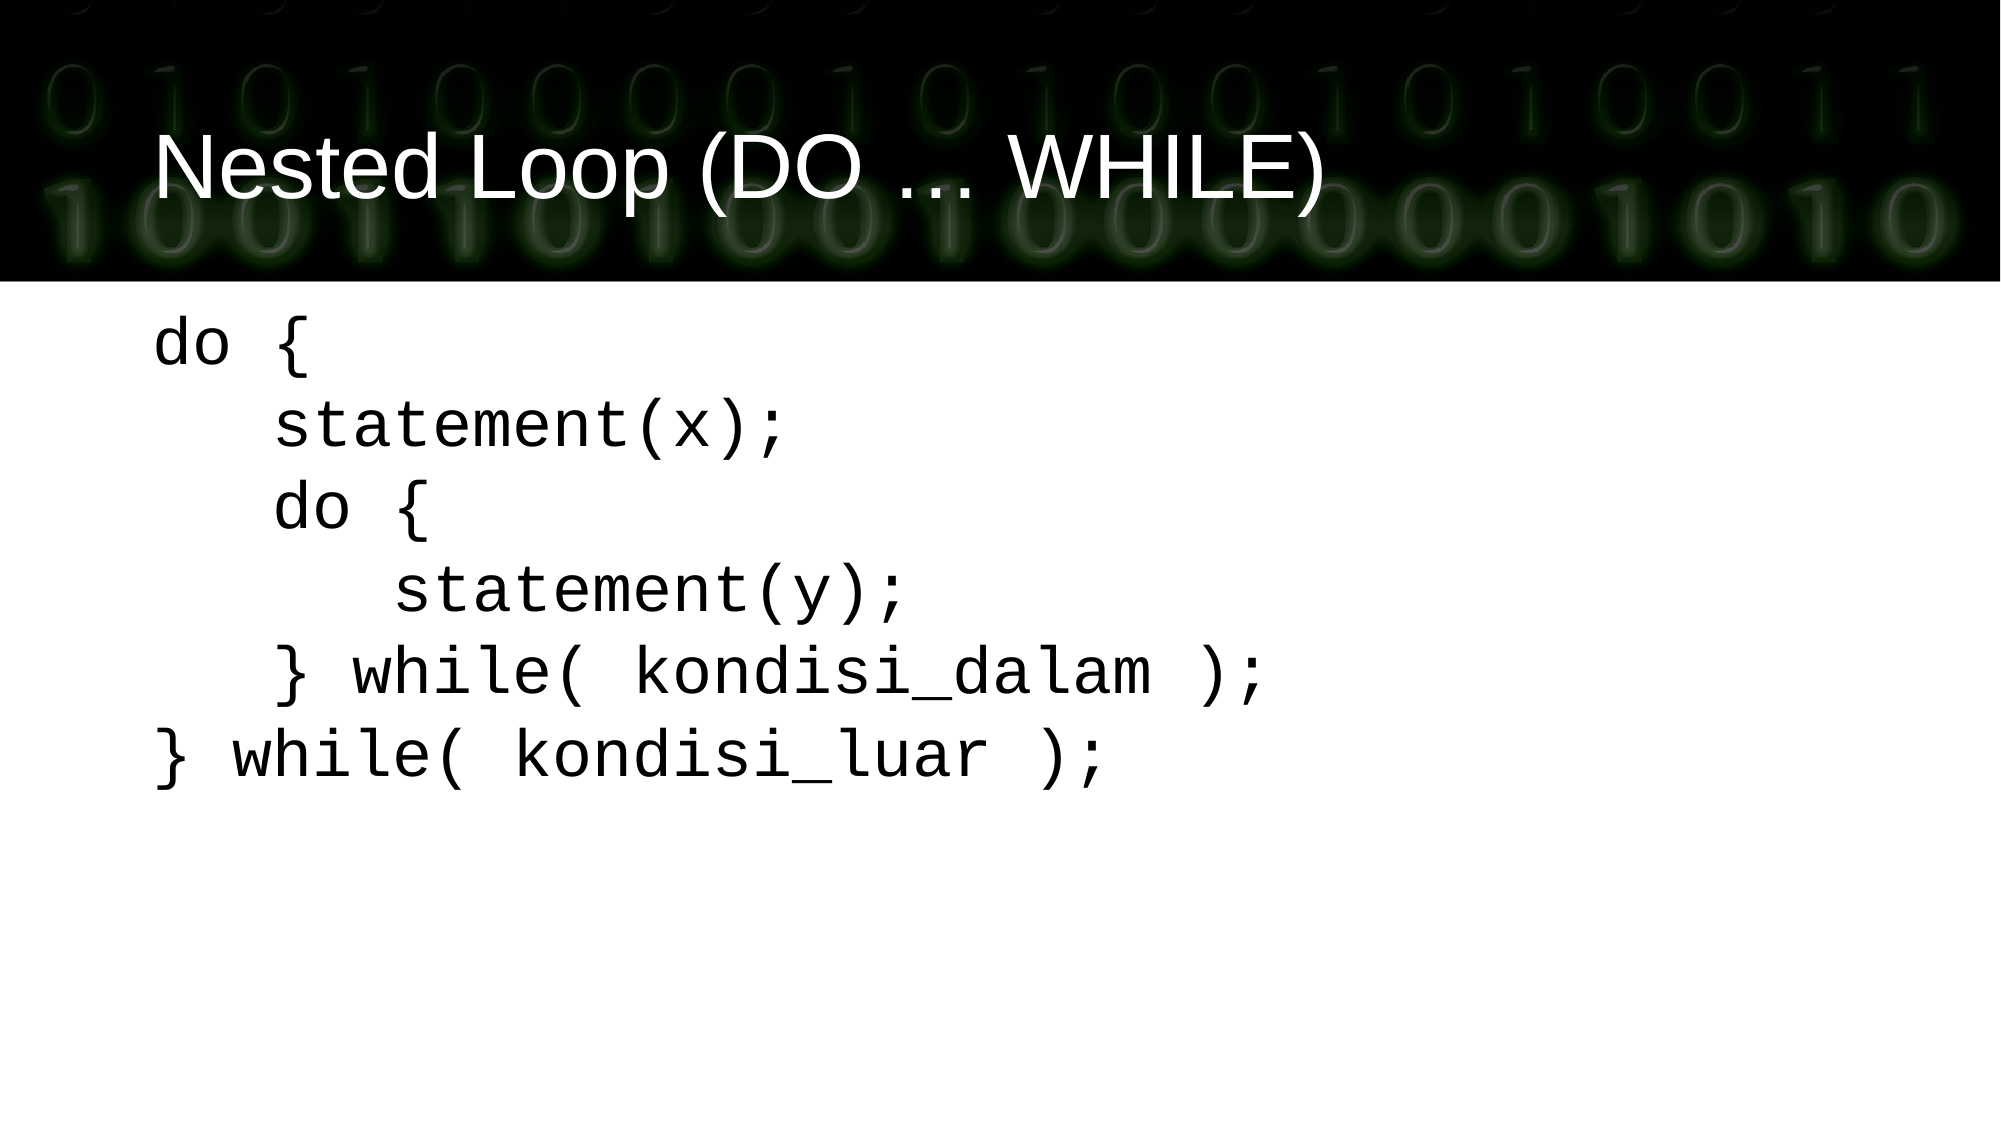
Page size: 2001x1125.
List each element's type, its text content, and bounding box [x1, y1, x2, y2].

picture [0, 0, 2001, 1125]
text_box Nested Loop (DO … WHILE) [137, 59, 1863, 278]
text_box do { statement(x); do { statement(y); } while( kondisi_dalam ); } while( kondisi_luar ); [137, 299, 1863, 1014]
